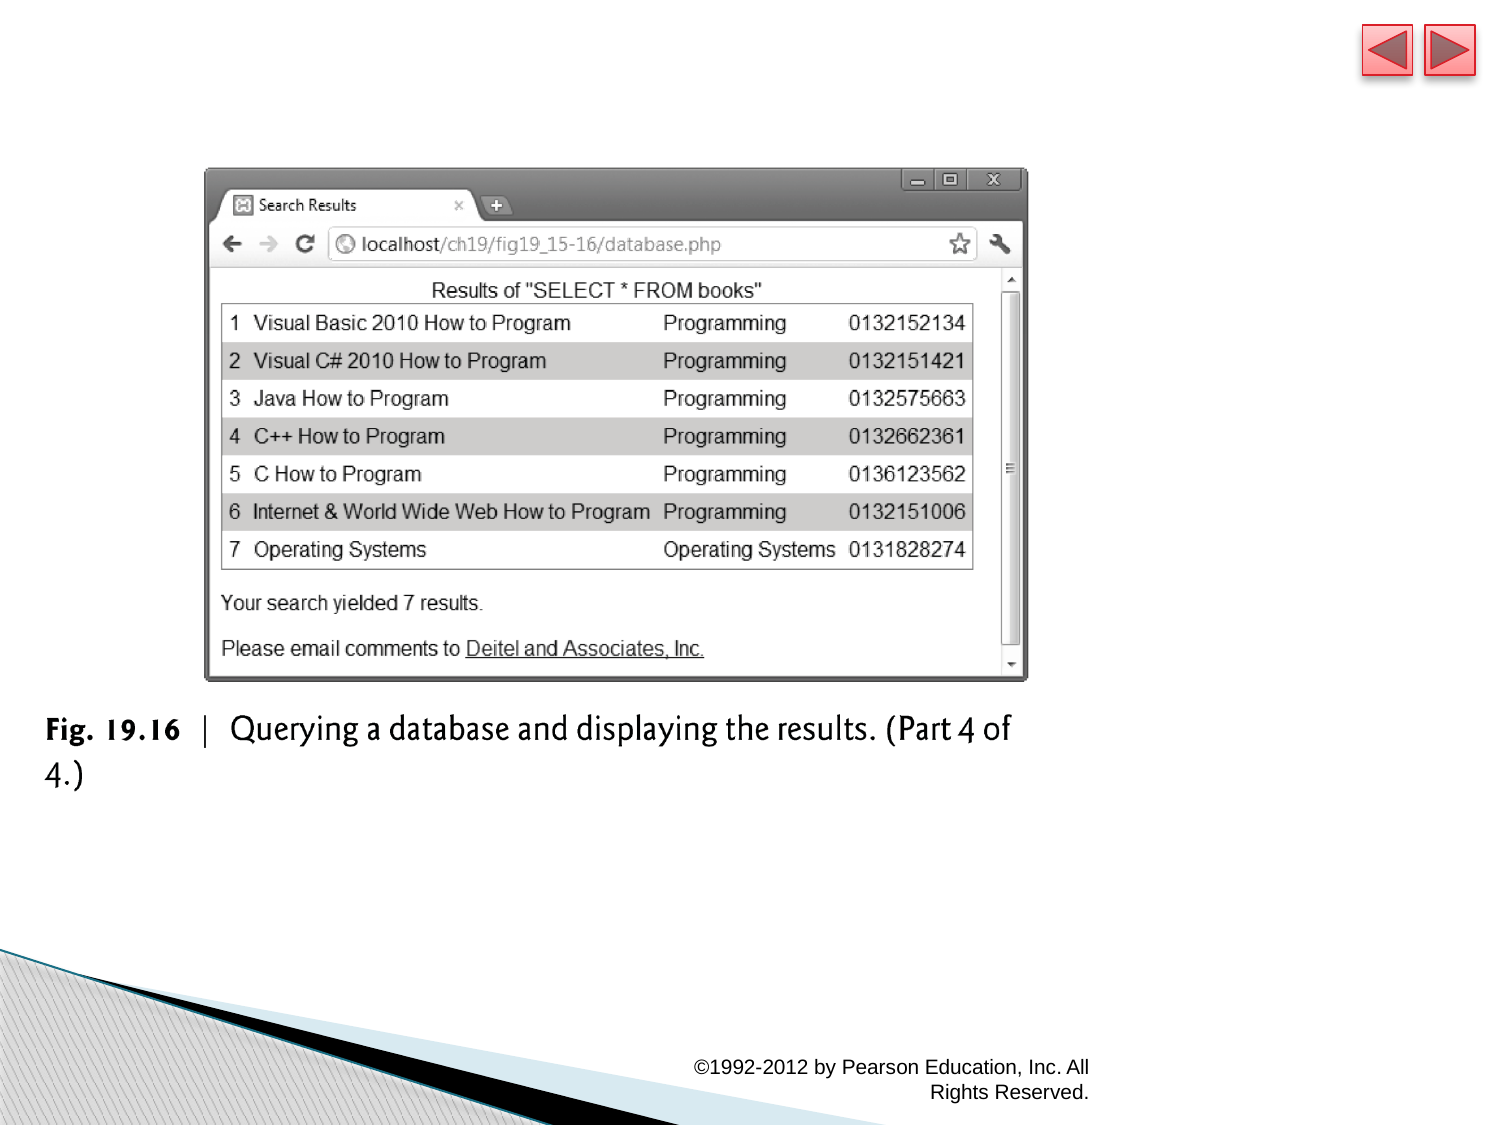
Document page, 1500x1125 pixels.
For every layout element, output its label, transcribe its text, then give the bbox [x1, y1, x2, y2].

footer ©1992-2012 by Pearson Education, Inc. All Rights Reserved. [650, 1051, 1105, 1112]
picture [0, 106, 1500, 1018]
